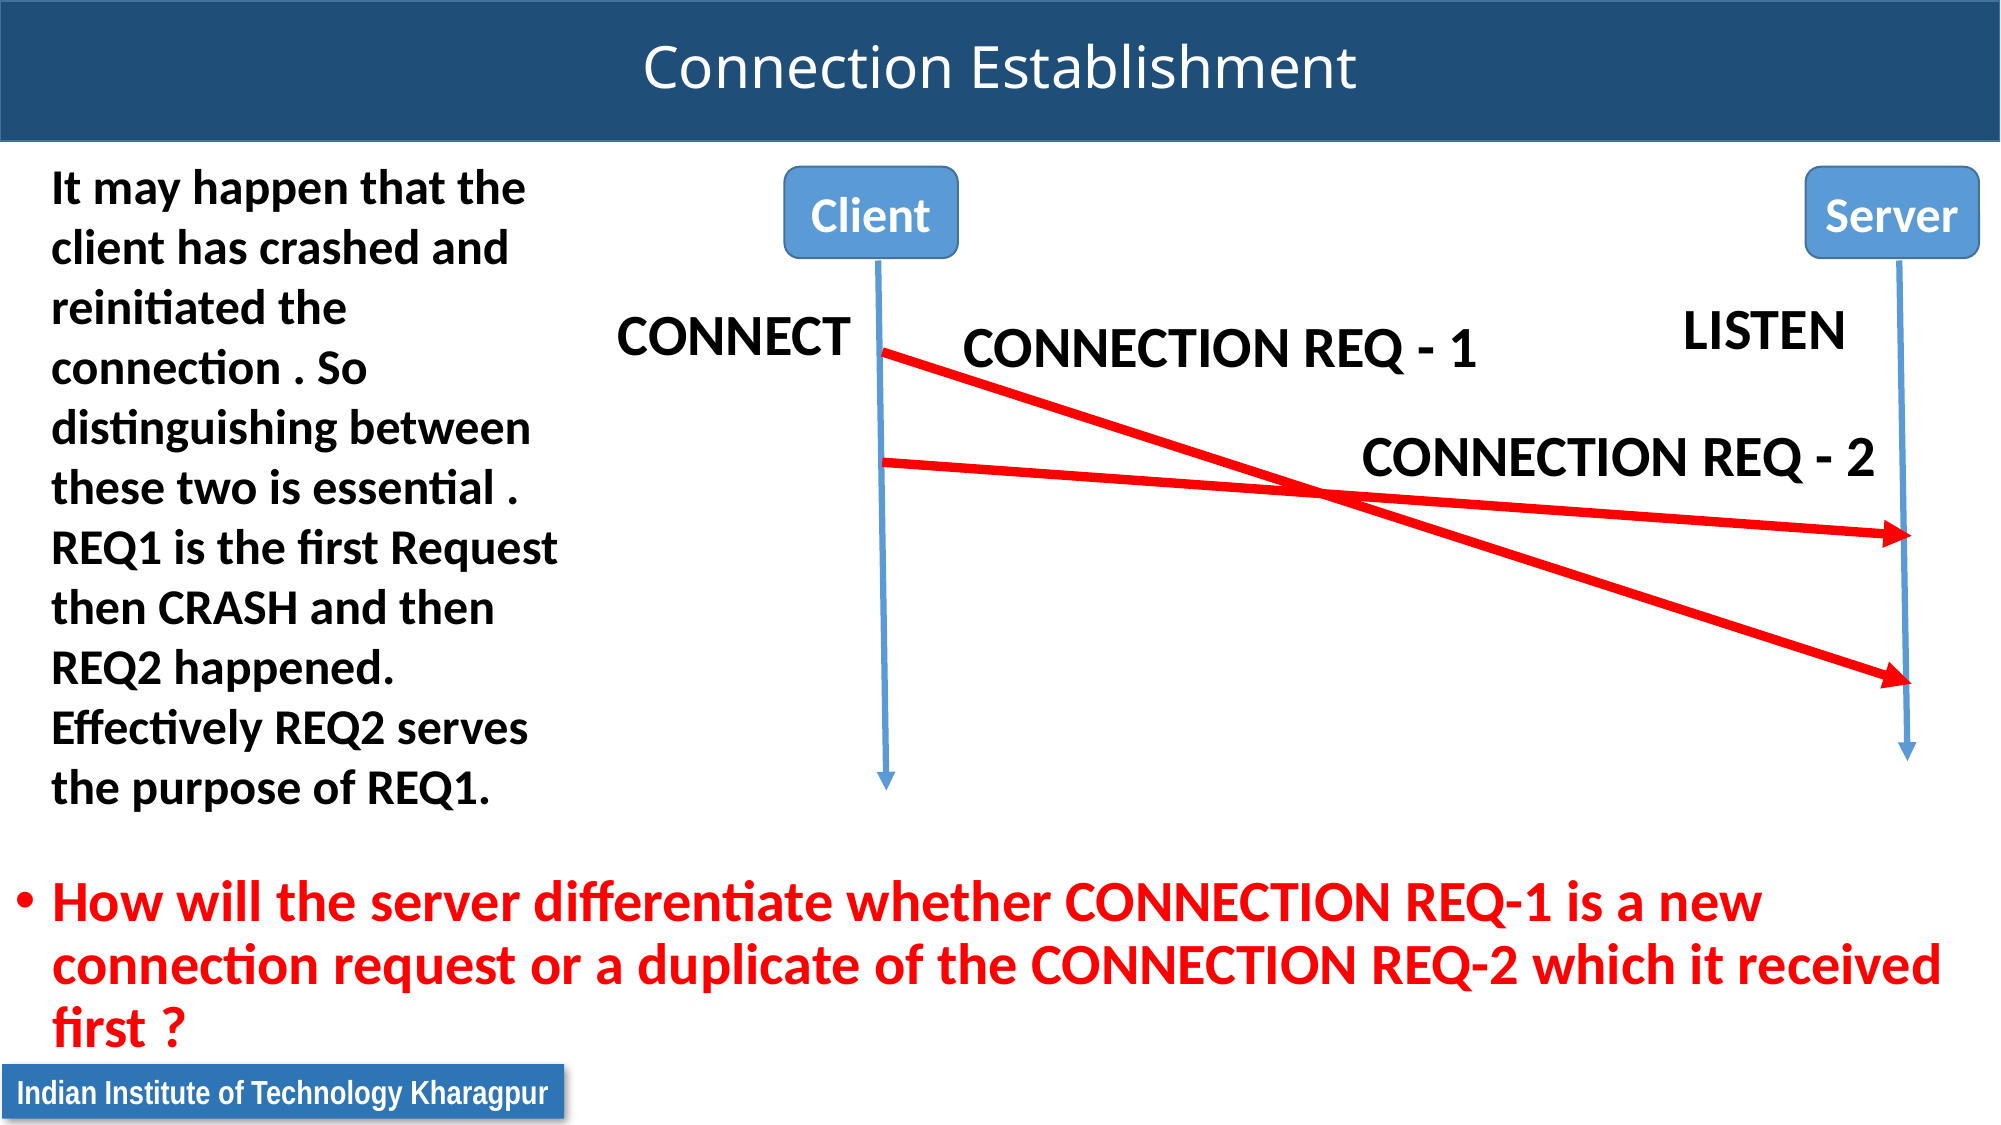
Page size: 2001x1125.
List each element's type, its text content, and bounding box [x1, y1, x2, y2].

list How will the server differentiate whether CONNECTION REQ-1 is a new connection request or a duplicate of the CONNECTION REQ-2 which it received first ? [0, 863, 2000, 1048]
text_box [600, 166, 1979, 791]
title Connection Establishment [0, 0, 2000, 140]
text_box It may happen that the client has crashed and reinitiated the connection . So distinguishing between these two is essential . REQ1 is the first Request then CRASH and then REQ2 happened. Effectively REQ2 serves the purpose of REQ1. [36, 147, 602, 823]
